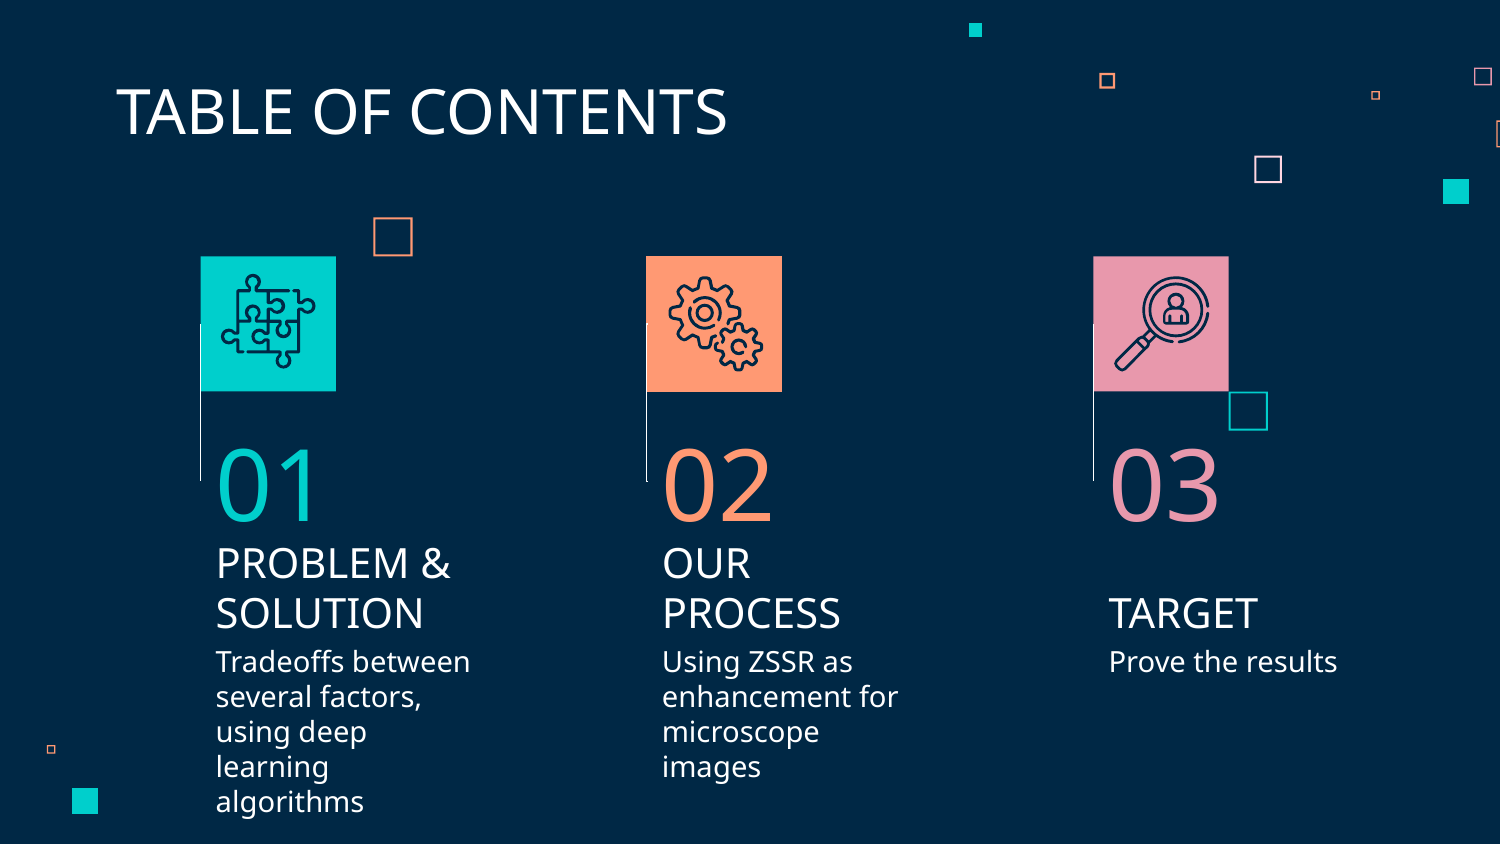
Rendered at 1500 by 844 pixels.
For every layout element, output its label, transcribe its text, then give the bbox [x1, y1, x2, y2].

text_box [200, 256, 336, 392]
text_box [646, 256, 782, 392]
text_box [1093, 256, 1229, 392]
title OUR PROCESS [646, 557, 875, 628]
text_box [1113, 276, 1210, 372]
title 03 [1093, 434, 1382, 529]
title TARGET [1093, 557, 1463, 652]
text_box [1228, 391, 1268, 431]
title 02 [646, 434, 935, 529]
text_box [373, 217, 413, 257]
title PROBLEM & SOLUTION [200, 557, 554, 652]
text_box [220, 273, 316, 369]
title 01 [200, 434, 489, 529]
title TABLE OF CONTENTS [101, 67, 853, 163]
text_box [668, 276, 764, 372]
subtitle Tradeoffs between several factors, using deep learning algorithms [200, 628, 489, 801]
subtitle Prove the results [1093, 628, 1382, 764]
subtitle Using ZSSR as enhancement for microscope images [646, 628, 935, 723]
